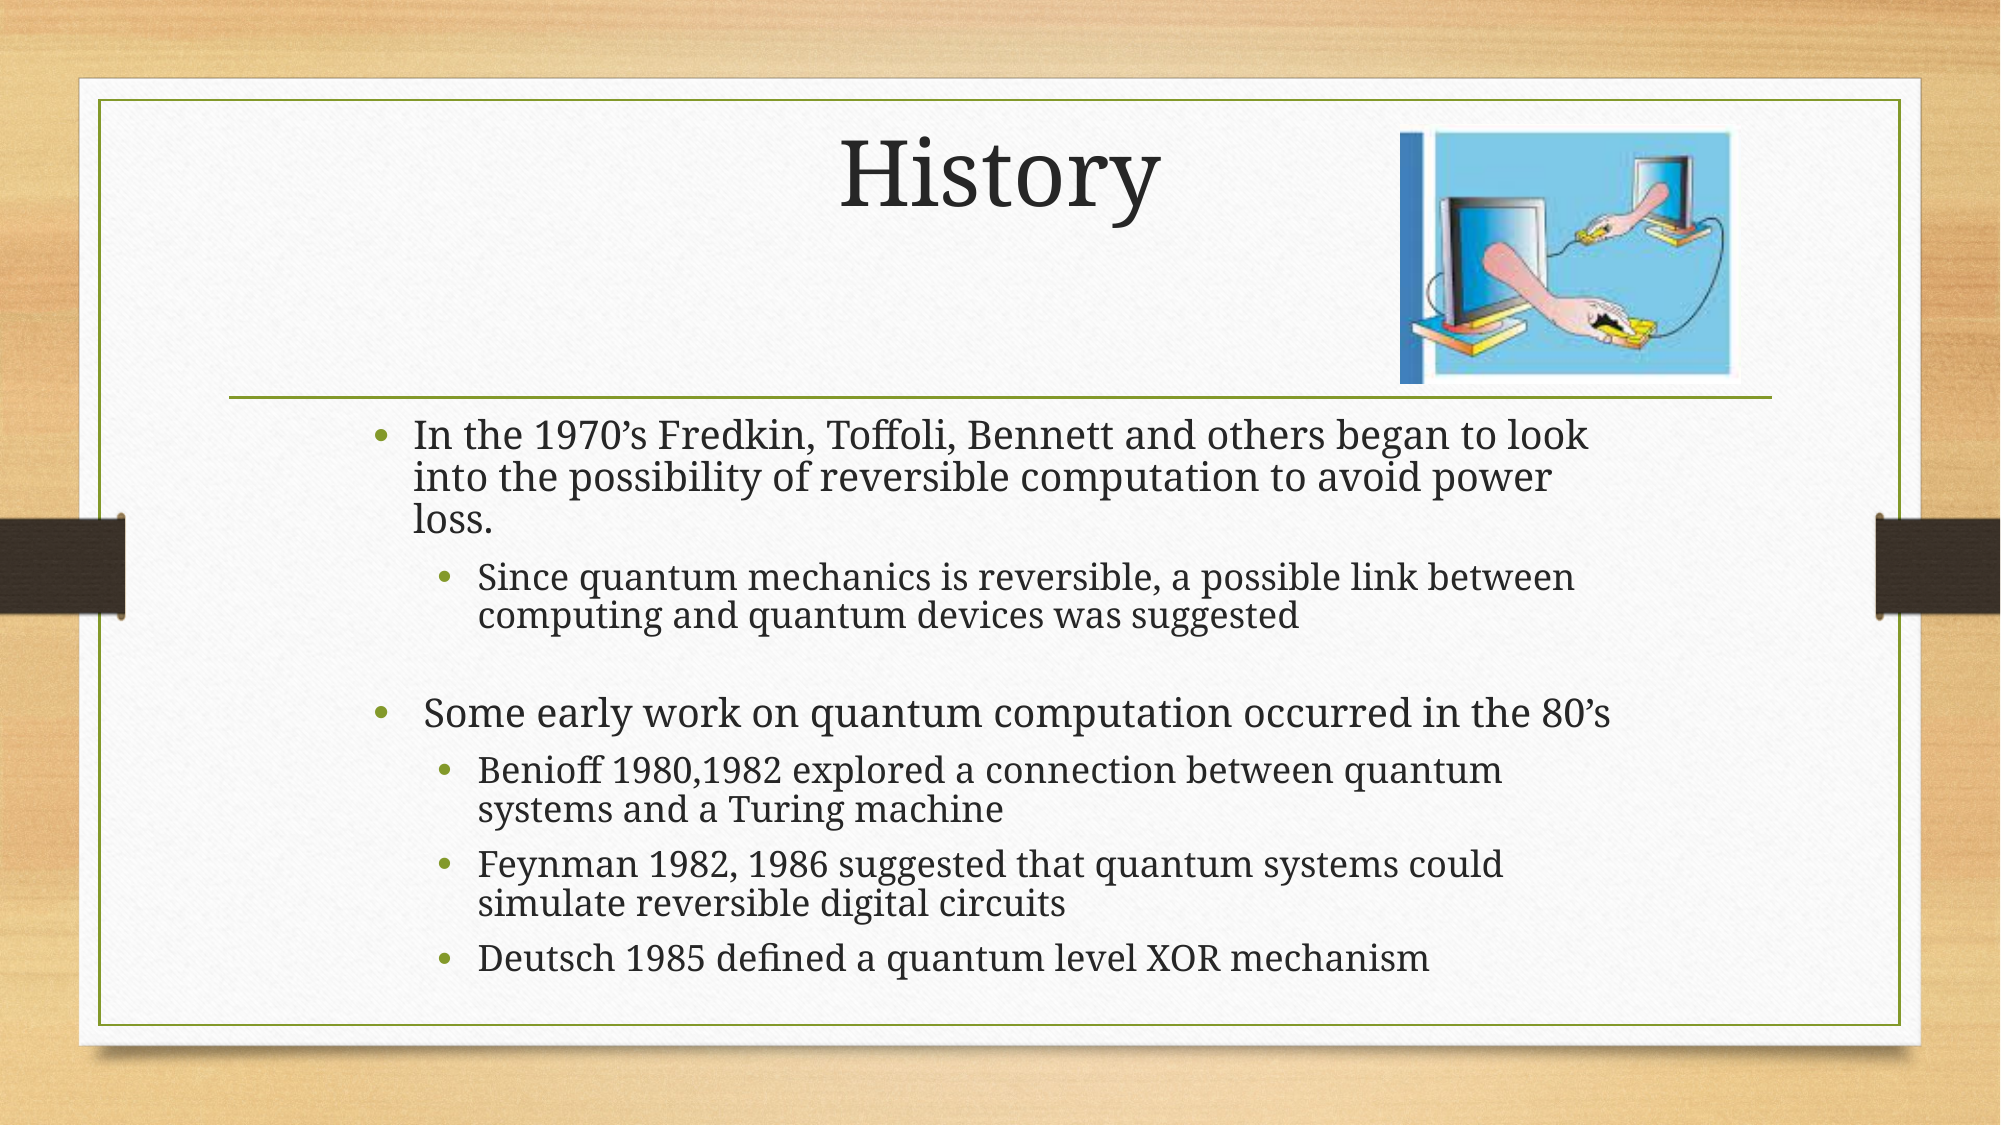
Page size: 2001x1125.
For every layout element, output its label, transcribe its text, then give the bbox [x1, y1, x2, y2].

list In the 1970’s Fredkin, Toffoli, Bennett and others began to look into the possibility of reversible computation to avoid power loss. Since quantum mechanics is reversible, a possible link between computing and quantum devices was suggested Some early work on quantum computation occurred in the 80’s Benioff 1980,1982 explored a connection between quantum systems and a Turing machine Feynman 1982, 1986 suggested that quantum systems could simulate reversible digital circuits Deutsch 1985 defined a quantum level XOR mechanism [358, 408, 1634, 1018]
picture [0, 0, 2001, 1125]
title History [324, 64, 1676, 233]
